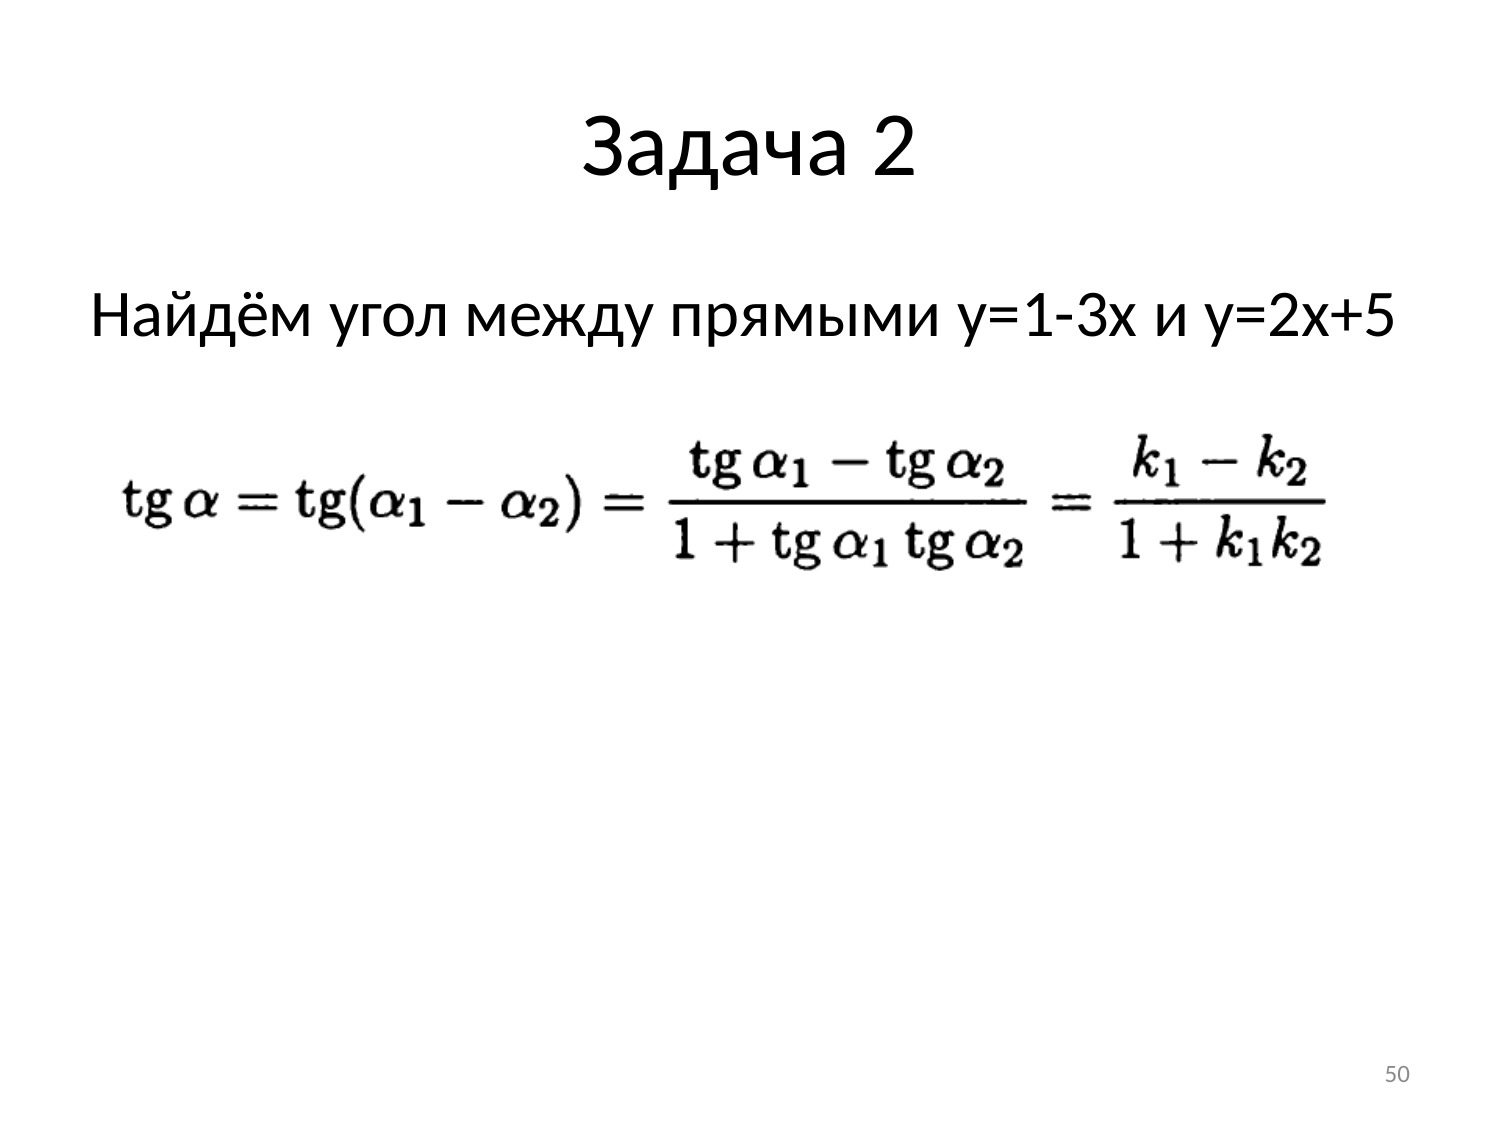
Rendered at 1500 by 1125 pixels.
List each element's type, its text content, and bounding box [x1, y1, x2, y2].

slide_number 50 [1074, 1042, 1425, 1103]
list Найдём угол между прямыми y=1-3x и y=2x+5 [75, 262, 1425, 1005]
picture [100, 420, 1329, 593]
title Задача 2 [75, 45, 1425, 233]
